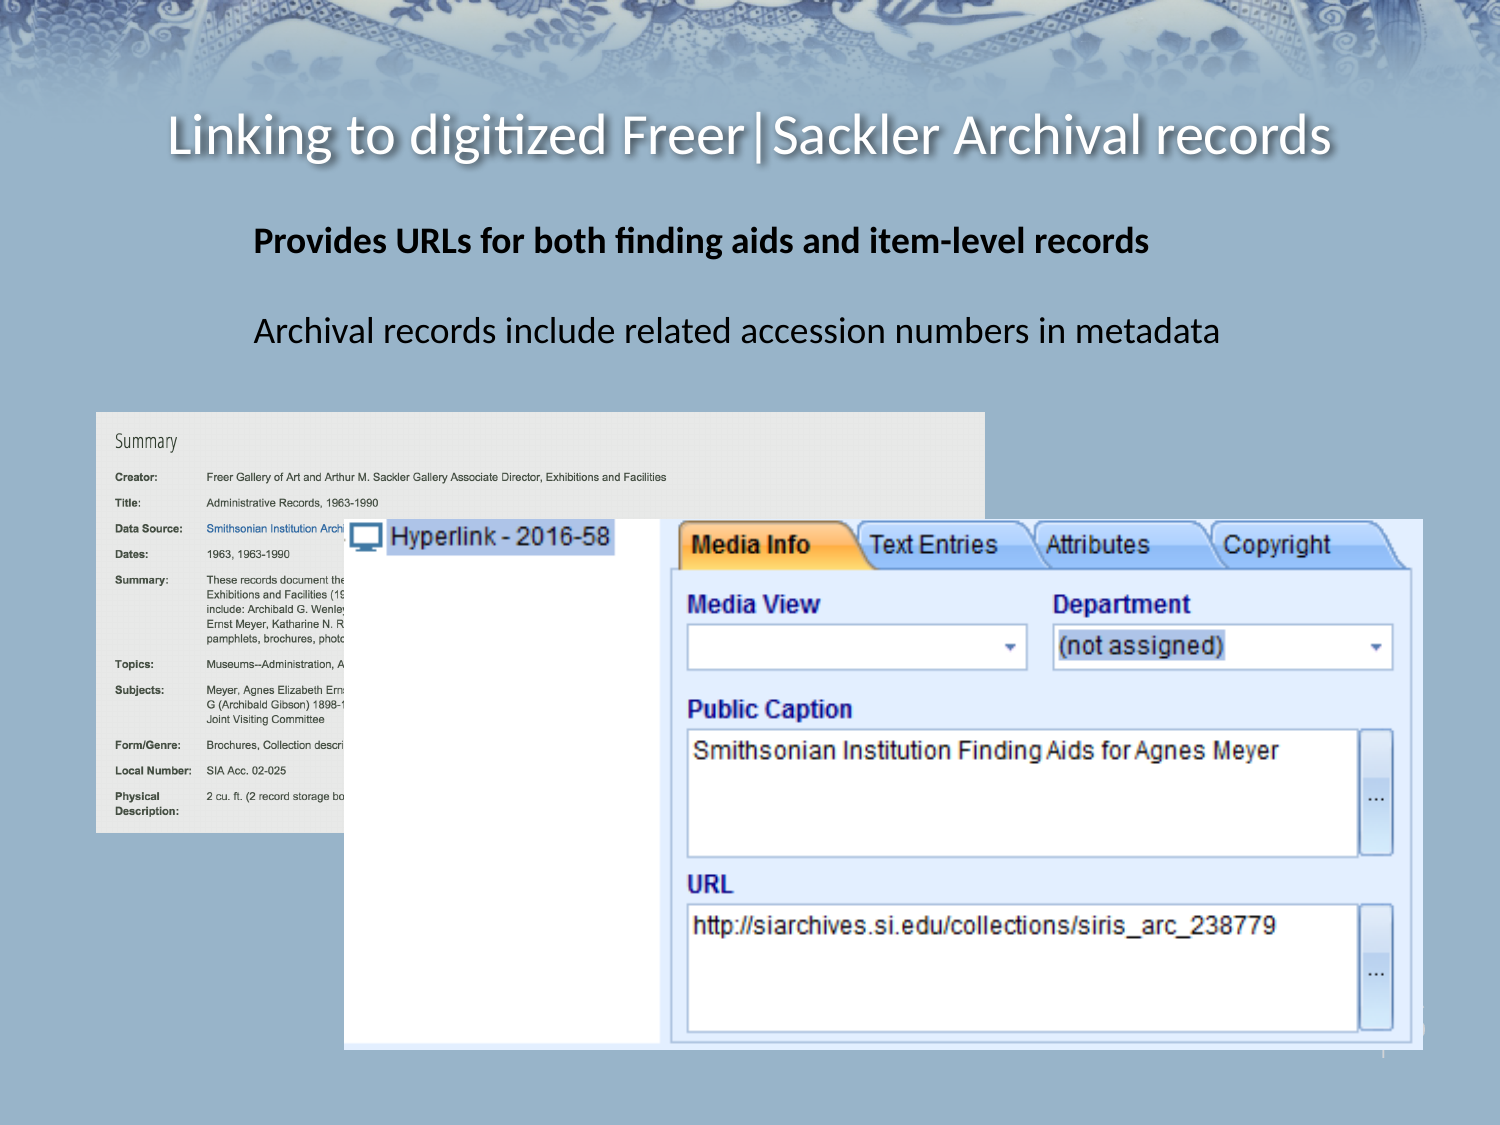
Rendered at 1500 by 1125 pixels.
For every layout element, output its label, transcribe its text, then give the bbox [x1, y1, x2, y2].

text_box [0, 0, 1500, 158]
text_box Provides URLs for both finding aids and item-level records Archival records include related accession numbers in metadata [238, 209, 1262, 359]
picture [96, 412, 1426, 1059]
text_box Linking to digitized Freer|Sackler Archival records [96, 166, 1404, 174]
